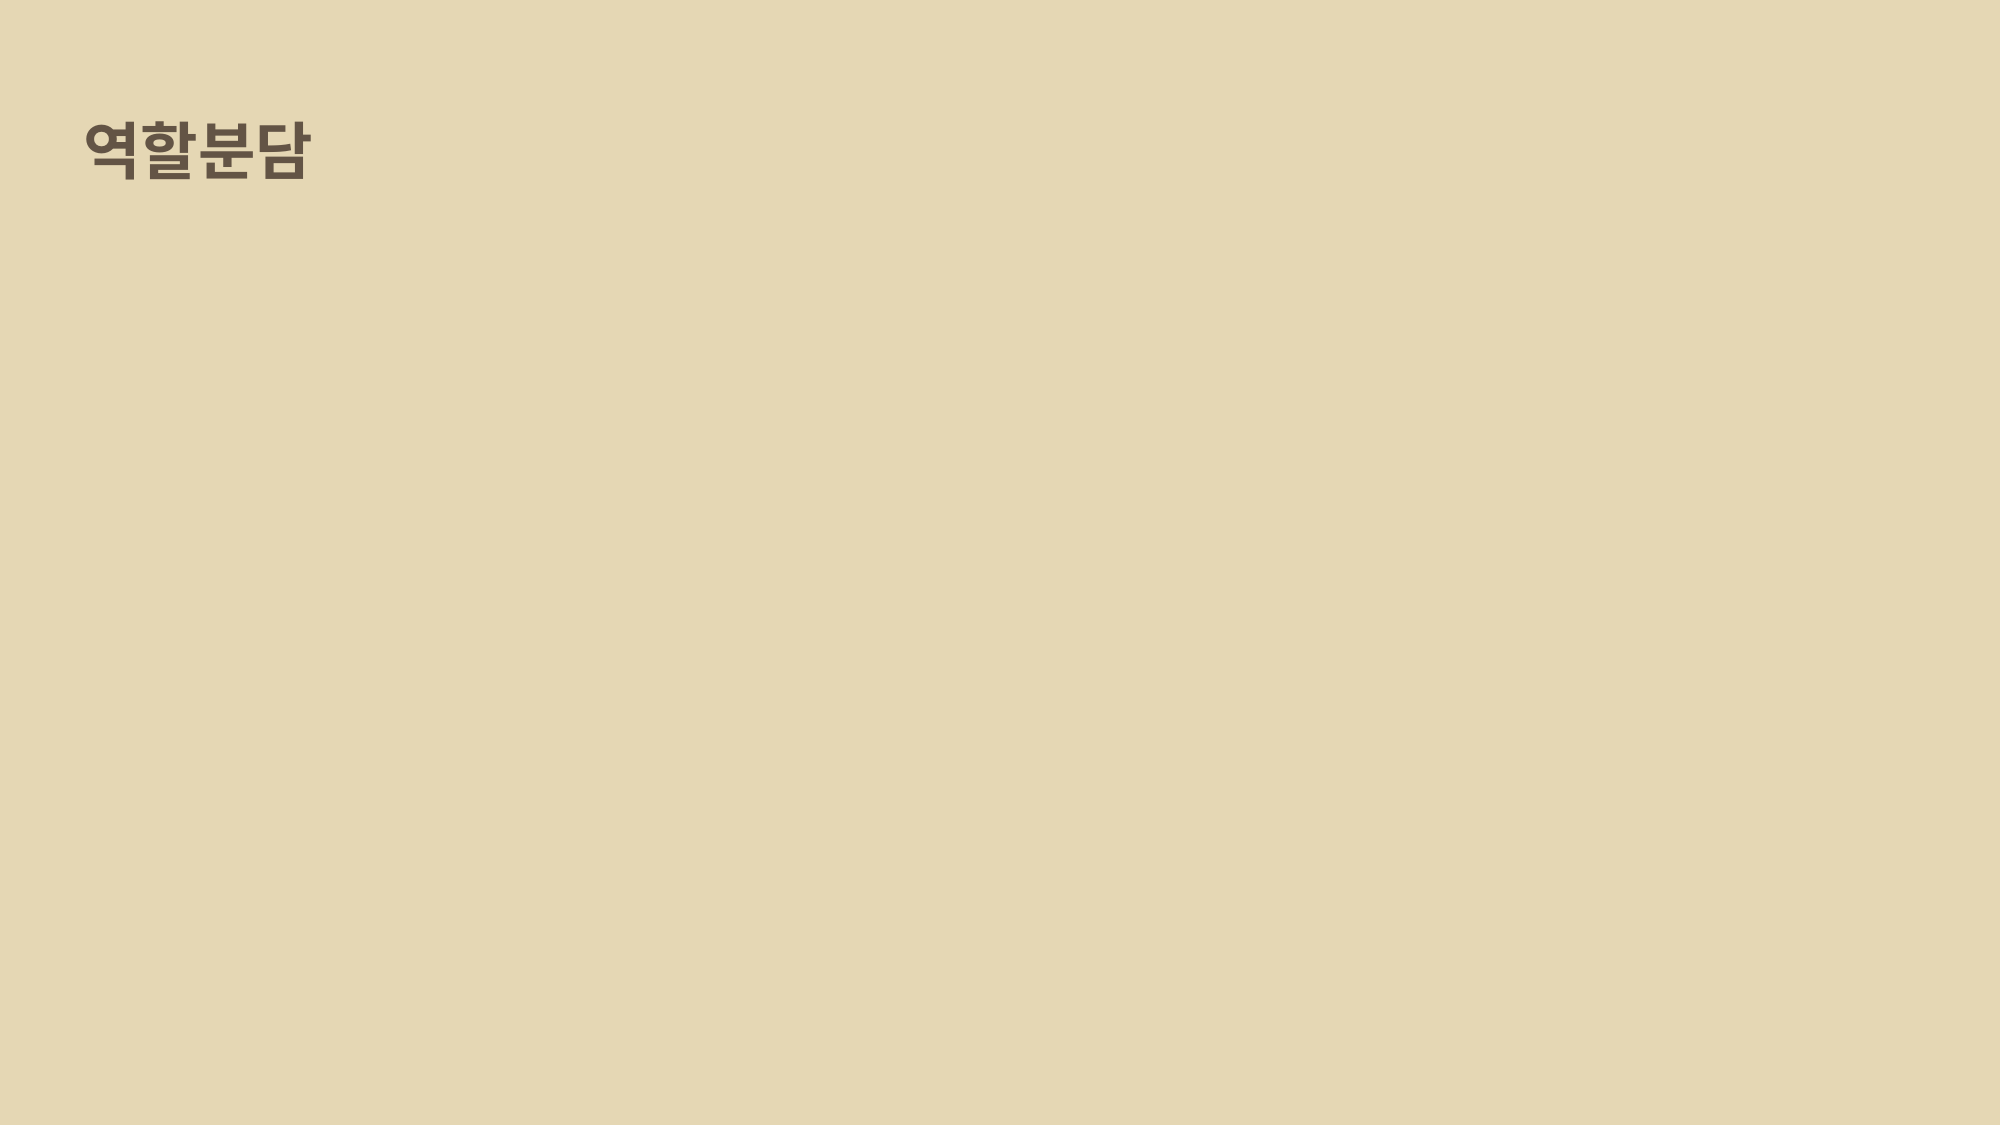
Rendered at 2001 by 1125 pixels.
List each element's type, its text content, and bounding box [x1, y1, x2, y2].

title 역할분담 [68, 97, 1932, 223]
